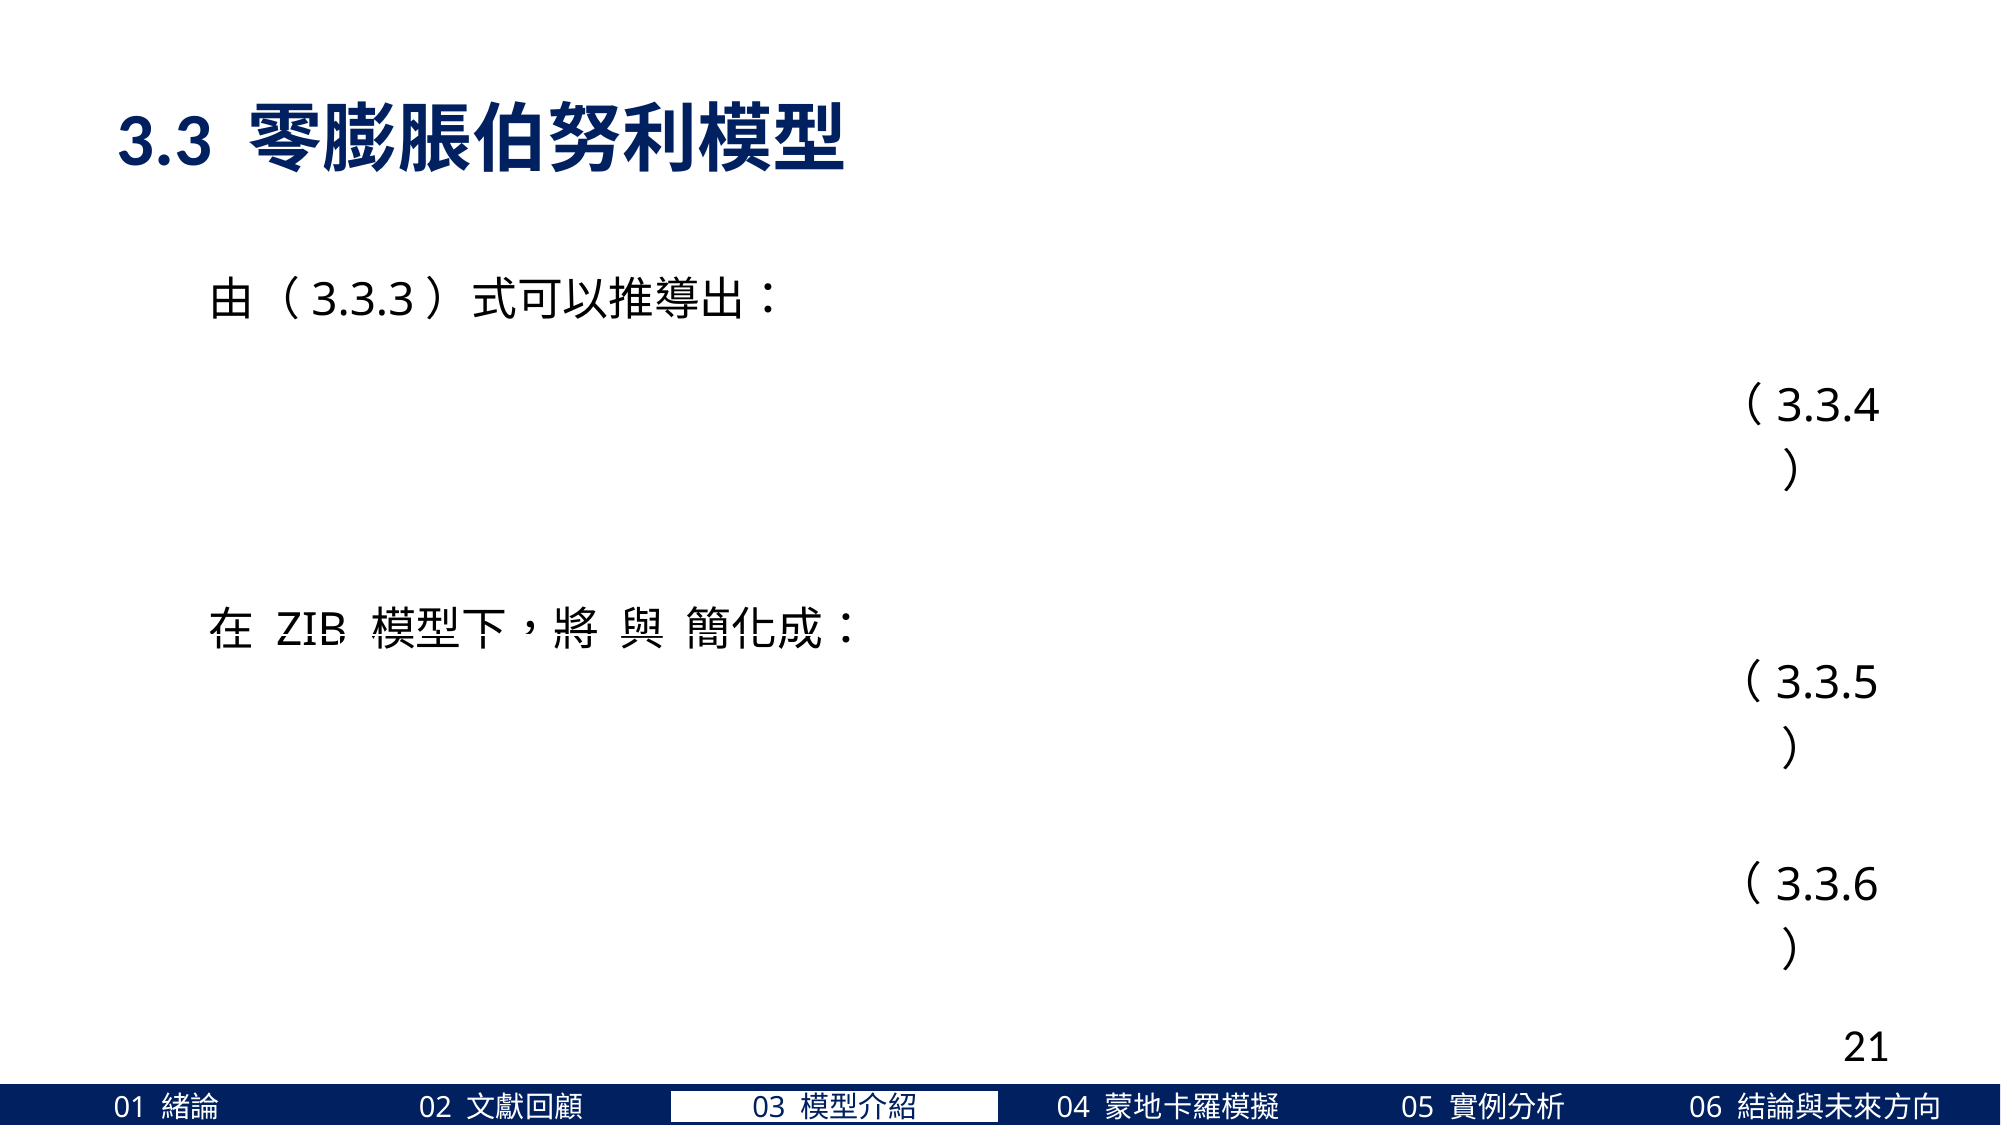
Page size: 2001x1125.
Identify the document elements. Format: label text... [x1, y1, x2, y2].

text_box 3.3 零膨脹伯努利模型 [101, 85, 1107, 197]
